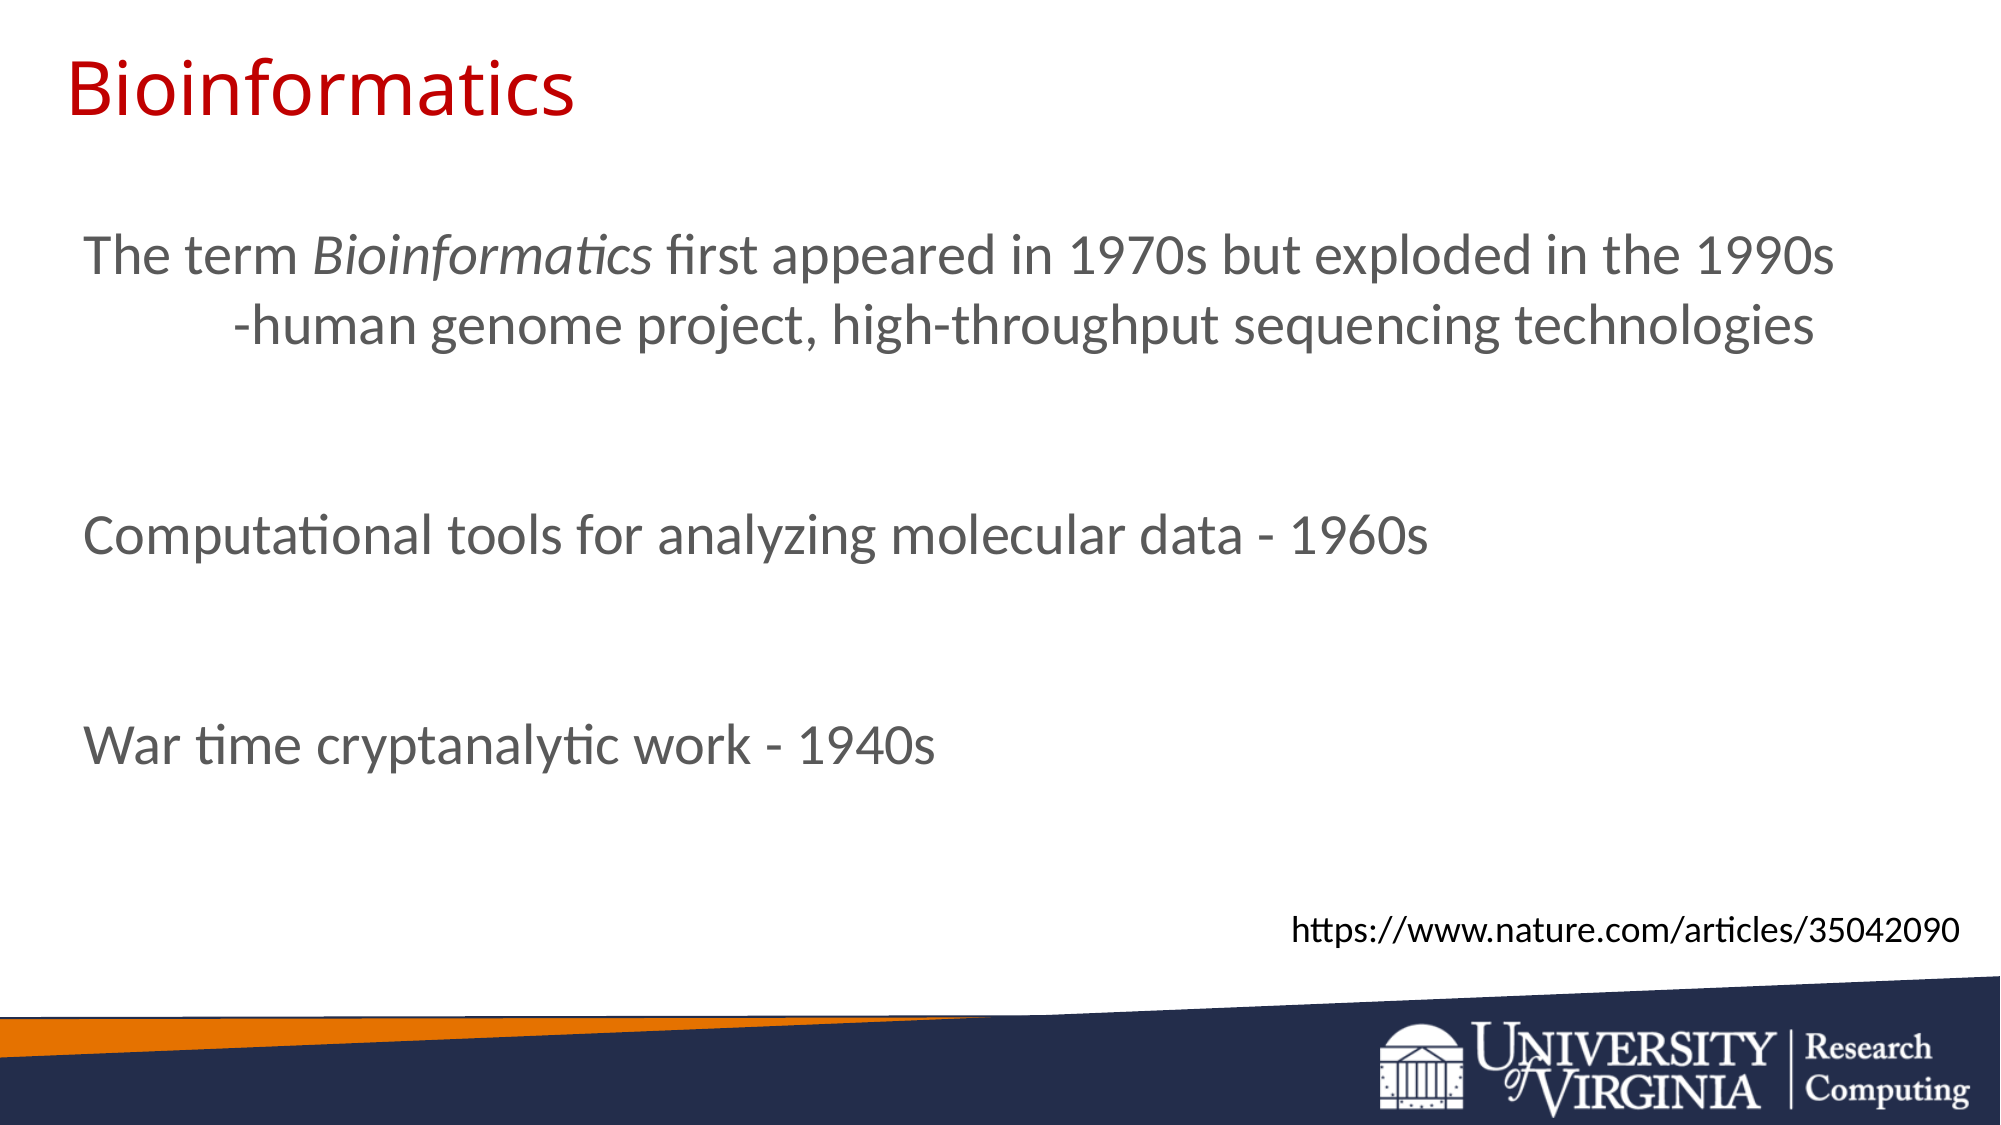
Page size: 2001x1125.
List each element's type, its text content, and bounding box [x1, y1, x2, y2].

text_box https://www.nature.com/articles/35042090 [1276, 897, 1976, 958]
text_box [0, 1015, 1021, 1057]
picture [1380, 1021, 1981, 1118]
text_box The term Bioinformatics first appeared in 1970s but exploded in the 1990s -human genome project, high-throughput sequencing technologies Computational tools for analyzing molecular data - 1960s War time cryptanalytic work - 1940s [68, 208, 1920, 994]
text_box [0, 976, 2000, 1125]
text_box Bioinformatics [50, 33, 1219, 139]
